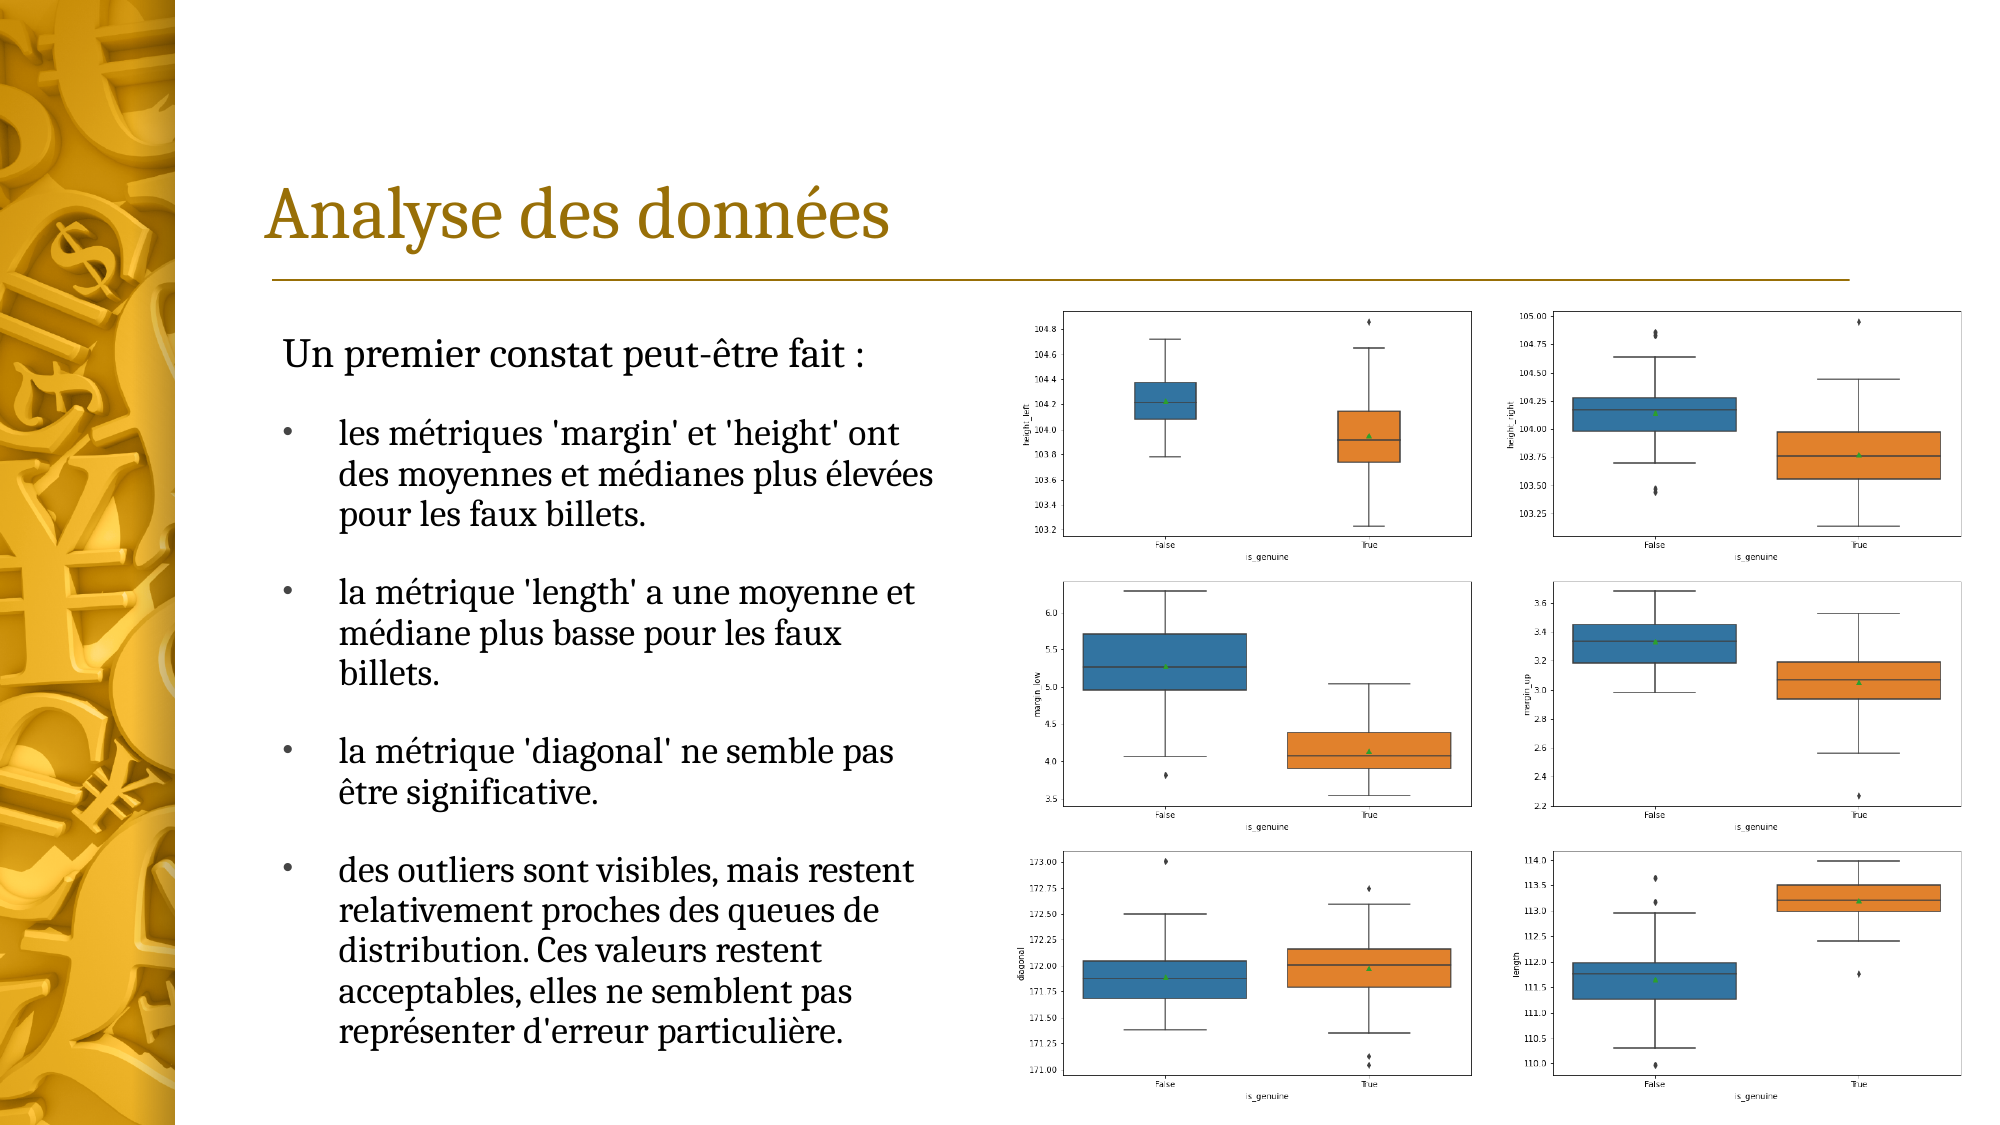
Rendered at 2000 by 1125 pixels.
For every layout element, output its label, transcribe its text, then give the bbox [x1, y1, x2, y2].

picture [1011, 305, 1971, 1108]
picture [0, 0, 175, 1125]
title Analyse des données [249, 62, 1863, 263]
list Un premier constat peut-être fait : les métriques 'margin' et 'height' ont des moyennes et médianes plus élevées pour les faux billets. la métrique 'length' a une moyenne et médiane plus basse pour les faux billets. la métrique 'diagonal' ne semble pas être significative. des outliers sont visibles, mais restent relativement proches des queues de distribution. Ces valeurs restent acceptables, elles ne semblent pas représenter d'erreur particulière. [267, 338, 964, 1106]
